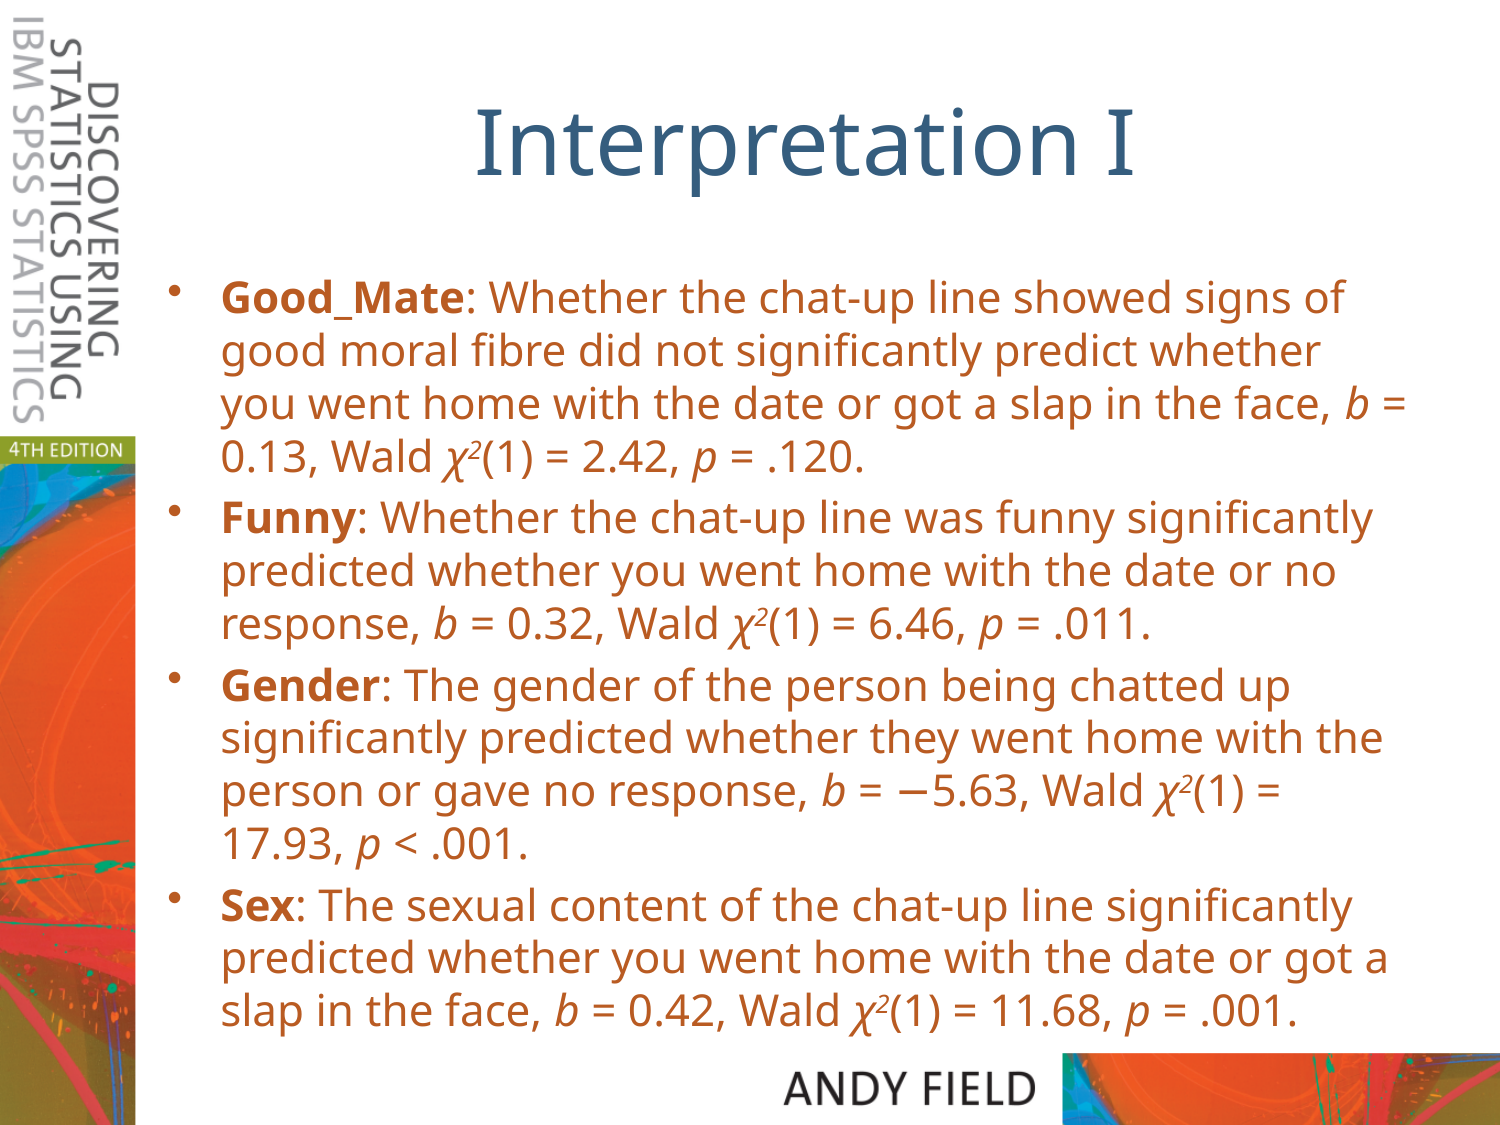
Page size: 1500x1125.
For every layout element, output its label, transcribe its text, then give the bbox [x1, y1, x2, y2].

title Interpretation I [187, 45, 1425, 233]
list Good_Mate: Whether the chat-up line showed signs of good moral fibre did not significantly predict whether you went home with the date or got a slap in the face, b = 0.13, Wald χ2(1) = 2.42, p = .120. Funny: Whether the chat-up line was funny significantly predicted whether you went home with the date or no response, b = 0.32, Wald χ2(1) = 6.46, p = .011. Gender: The gender of the person being chatted up significantly predicted whether they went home with the person or gave no response, b = −5.63, Wald χ2(1) = 17.93, p < .001. Sex: The sexual content of the chat-up line significantly predicted whether you went home with the date or got a slap in the face, b = 0.42, Wald χ2(1) = 11.68, p = .001. [152, 262, 1425, 1055]
